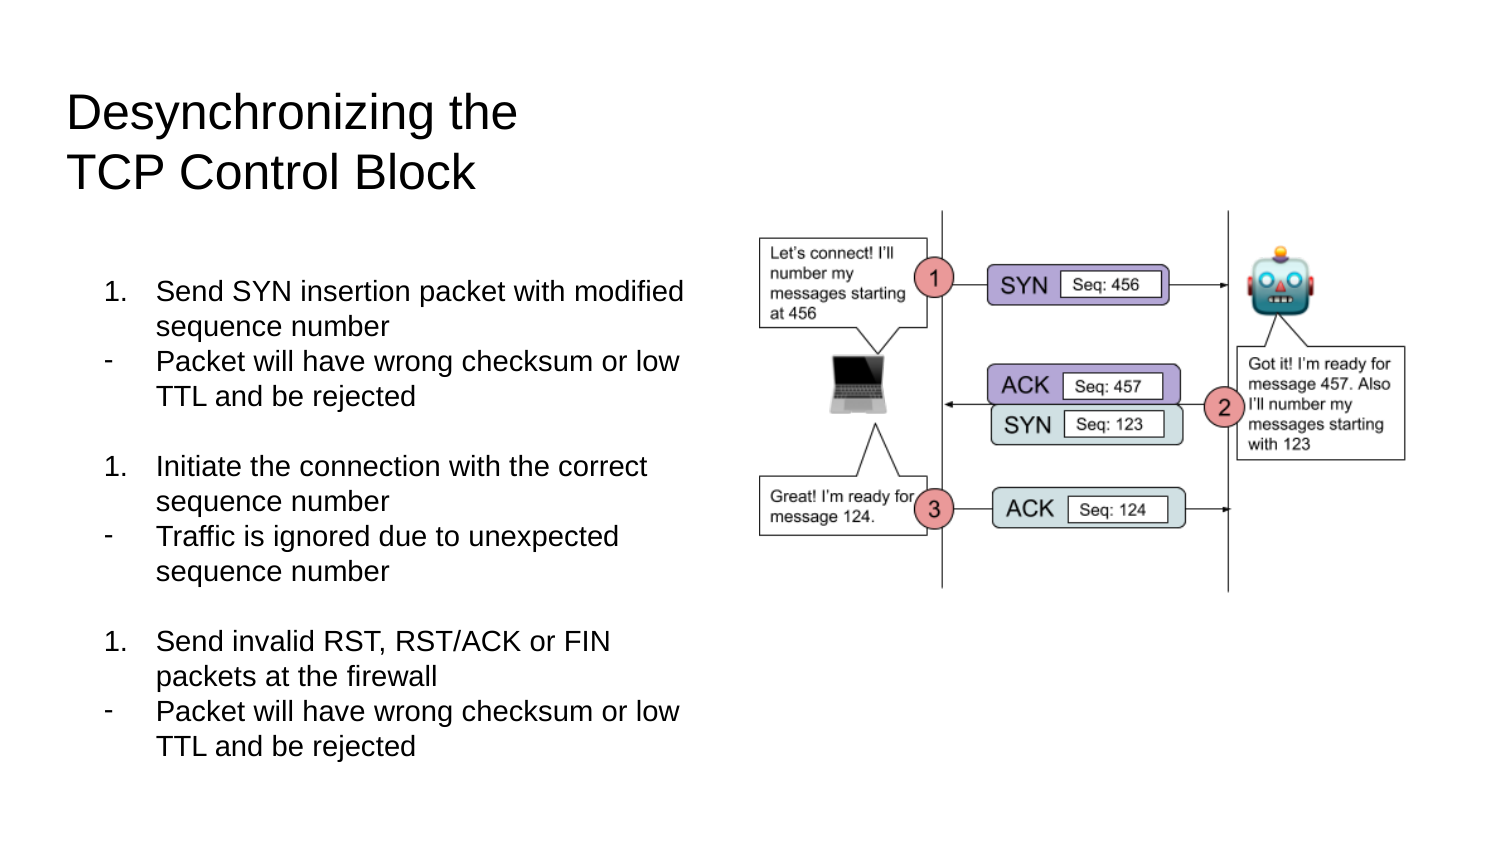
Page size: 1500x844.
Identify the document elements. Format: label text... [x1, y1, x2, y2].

picture [758, 209, 1437, 600]
text_box Send SYN insertion packet with modified sequence number Packet will have wrong checksum or low TTL and be rejected Initiate the connection with the correct sequence number Traffic is ignored due to unexpected sequence number Send invalid RST, RST/ACK or FIN packets at the firewall Packet will have wrong checksum or low TTL and be rejected [65, 257, 702, 812]
title Desynchronizing the TCP Control Block [51, 91, 838, 216]
